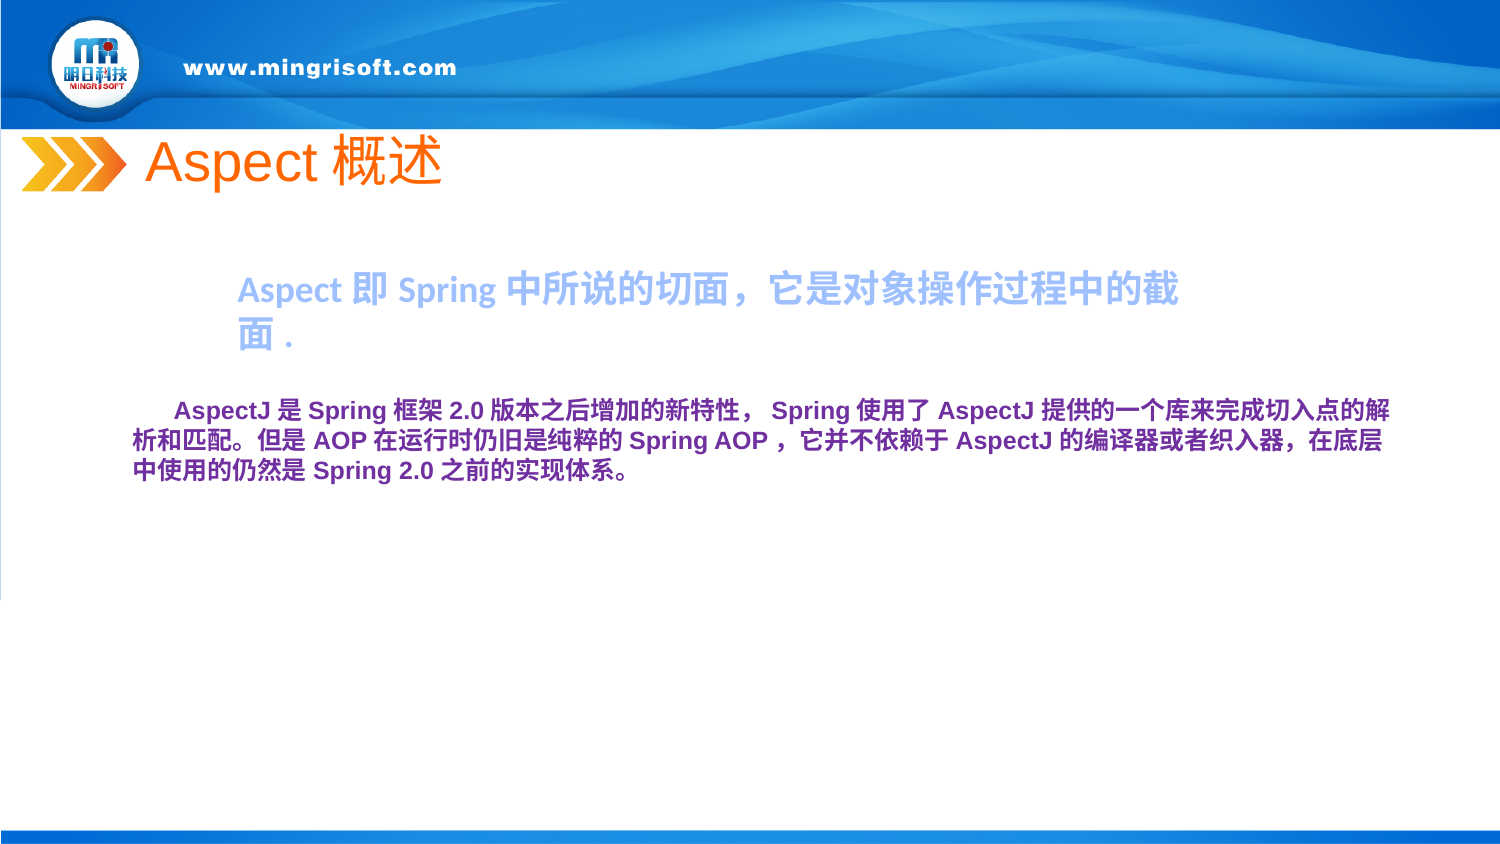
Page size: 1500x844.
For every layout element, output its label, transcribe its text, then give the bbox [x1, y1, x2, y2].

picture [0, 0, 1500, 844]
text_box Aspect概述 [134, 100, 1207, 217]
text_box Aspect即Spring中所说的切面，它是对象操作过程中的截面. [222, 257, 1231, 363]
text_box AspectJ是Spring框架2.0版本之后增加的新特性，Spring使用了AspectJ提供的一个库来完成切入点的解析和匹配。但是AOP在运行时仍旧是纯粹的Spring AOP，它并不依赖于AspectJ的编译器或者织入器，在底层中使用的仍然是Spring 2.0之前的实现体系。 [117, 386, 1407, 492]
